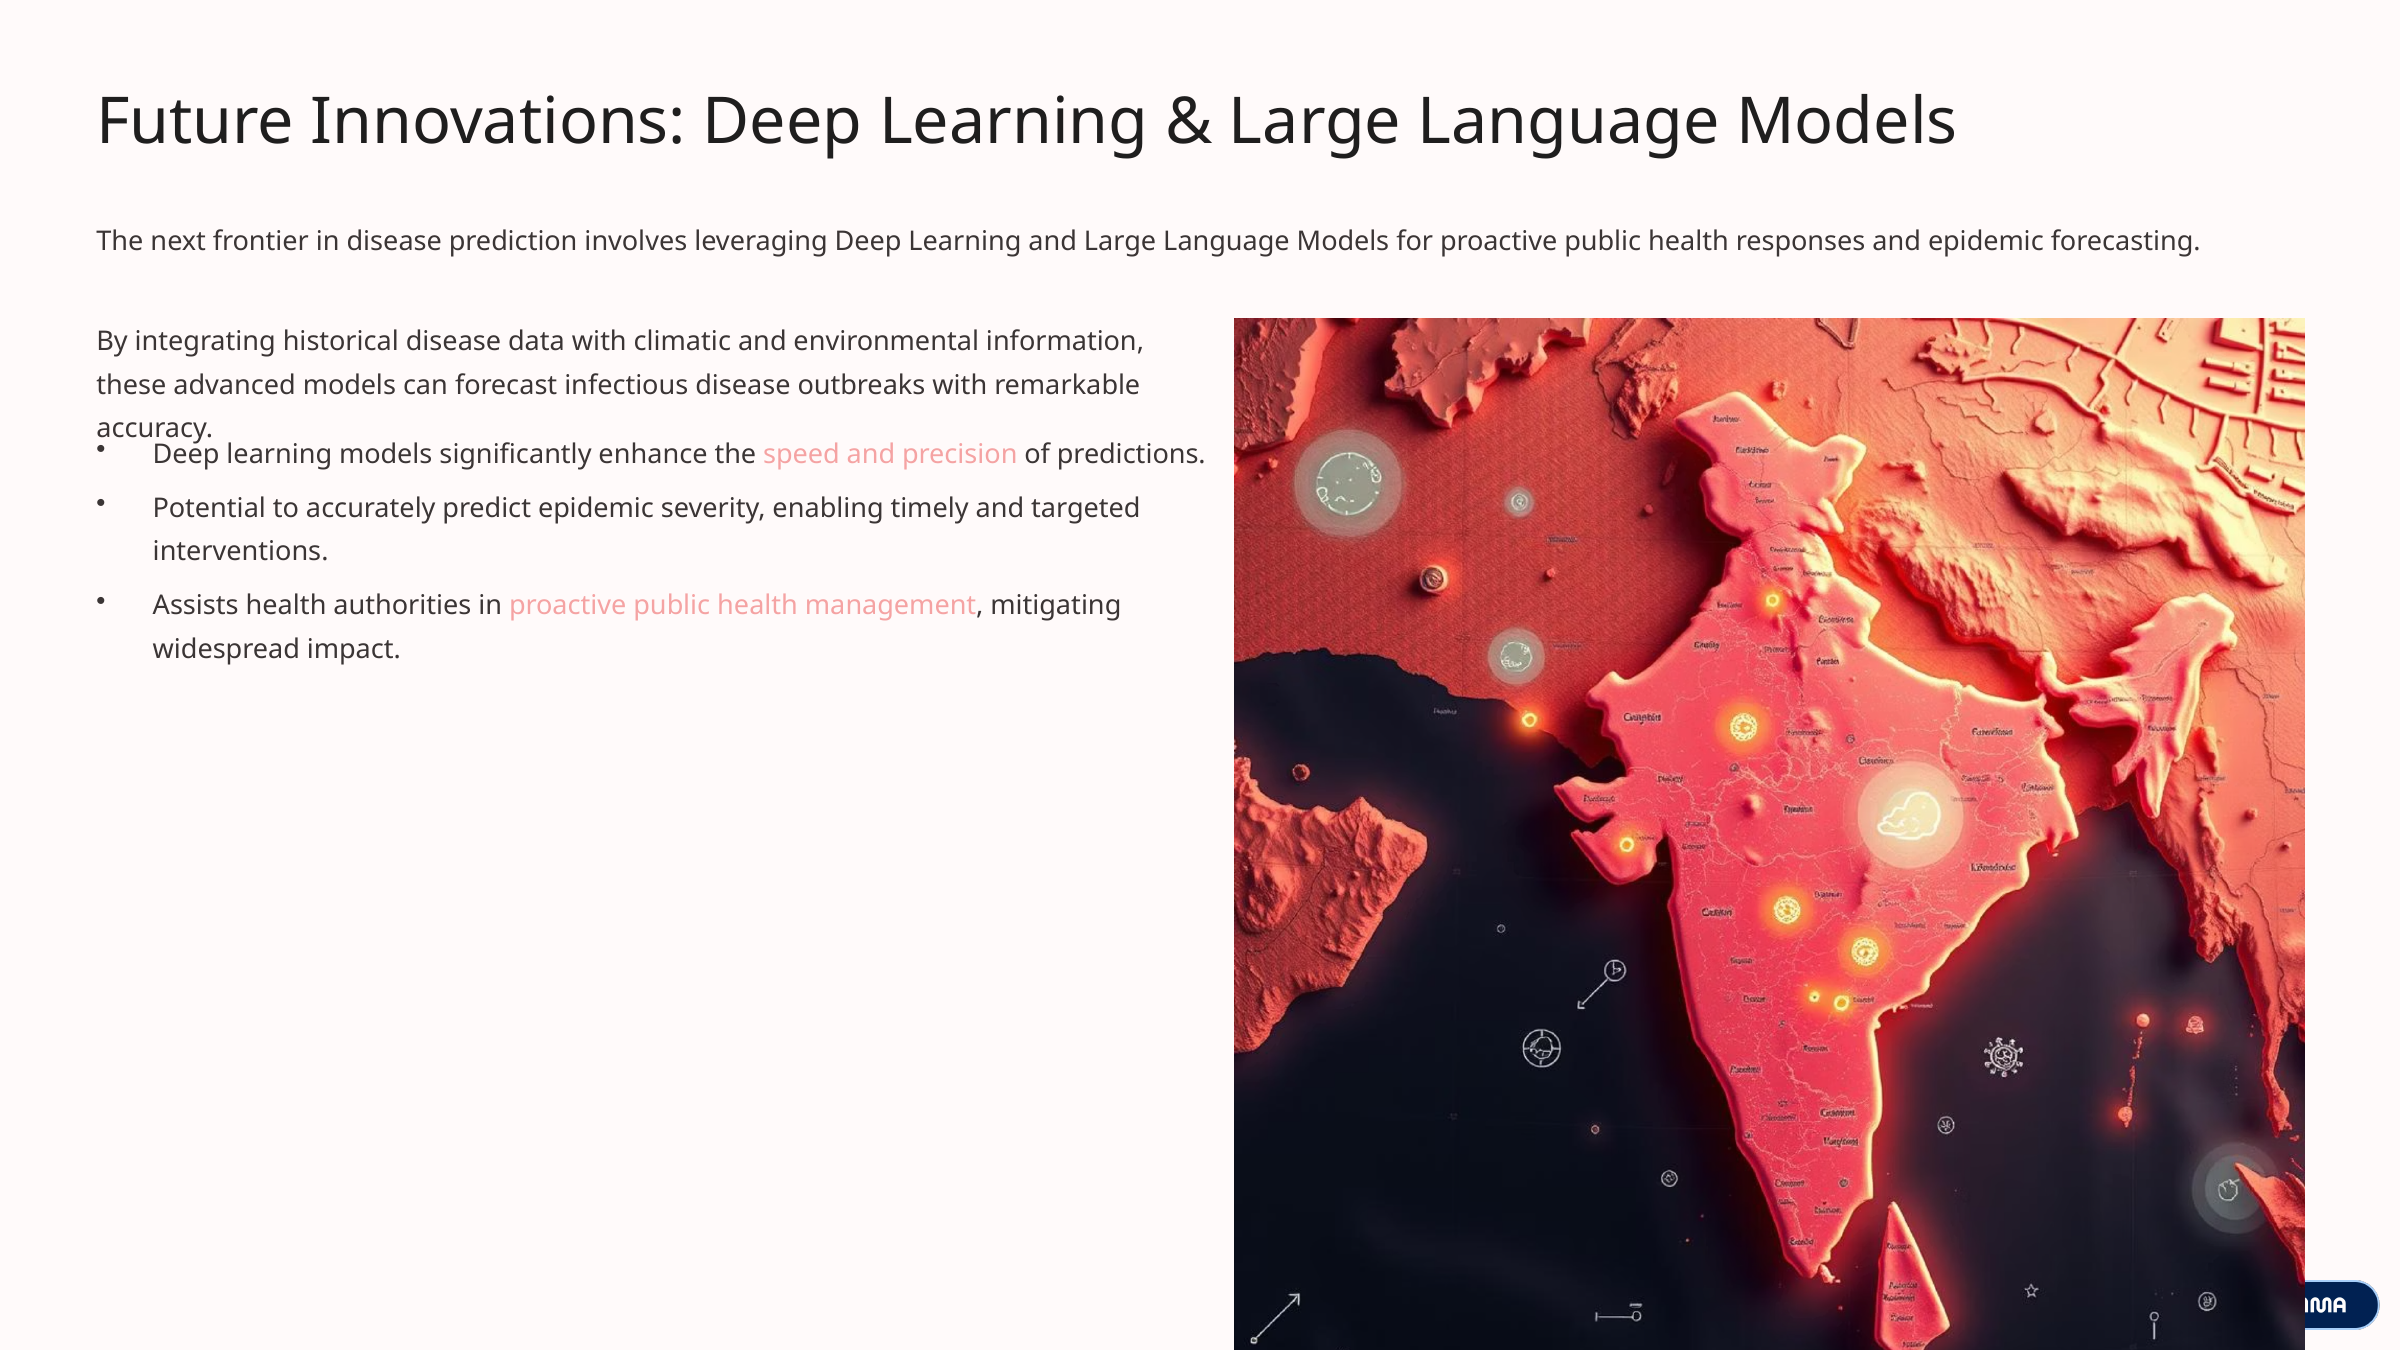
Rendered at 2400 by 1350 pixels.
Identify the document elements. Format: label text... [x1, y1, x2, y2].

picture [1234, 318, 2389, 1350]
text_box Potential to accurately predict epidemic severity, enabling timely and targeted interventions. [96, 478, 1167, 567]
text_box By integrating historical disease data with climatic and environmental information, these advanced models can forecast infectious disease outbreaks with remarkable accuracy. [96, 311, 1167, 401]
text_box Deep learning models significantly enhance the speed and precision of predictions. [96, 425, 1167, 470]
text_box Future Innovations: Deep Learning & Large Language Models [96, 75, 1865, 157]
text_box Assists health authorities in proactive public health management, mitigating widespread impact. [96, 576, 1167, 665]
text_box The next frontier in disease prediction involves leveraging Deep Learning and Large Language Models for proactive public health responses and epidemic forecasting. [96, 212, 2304, 257]
